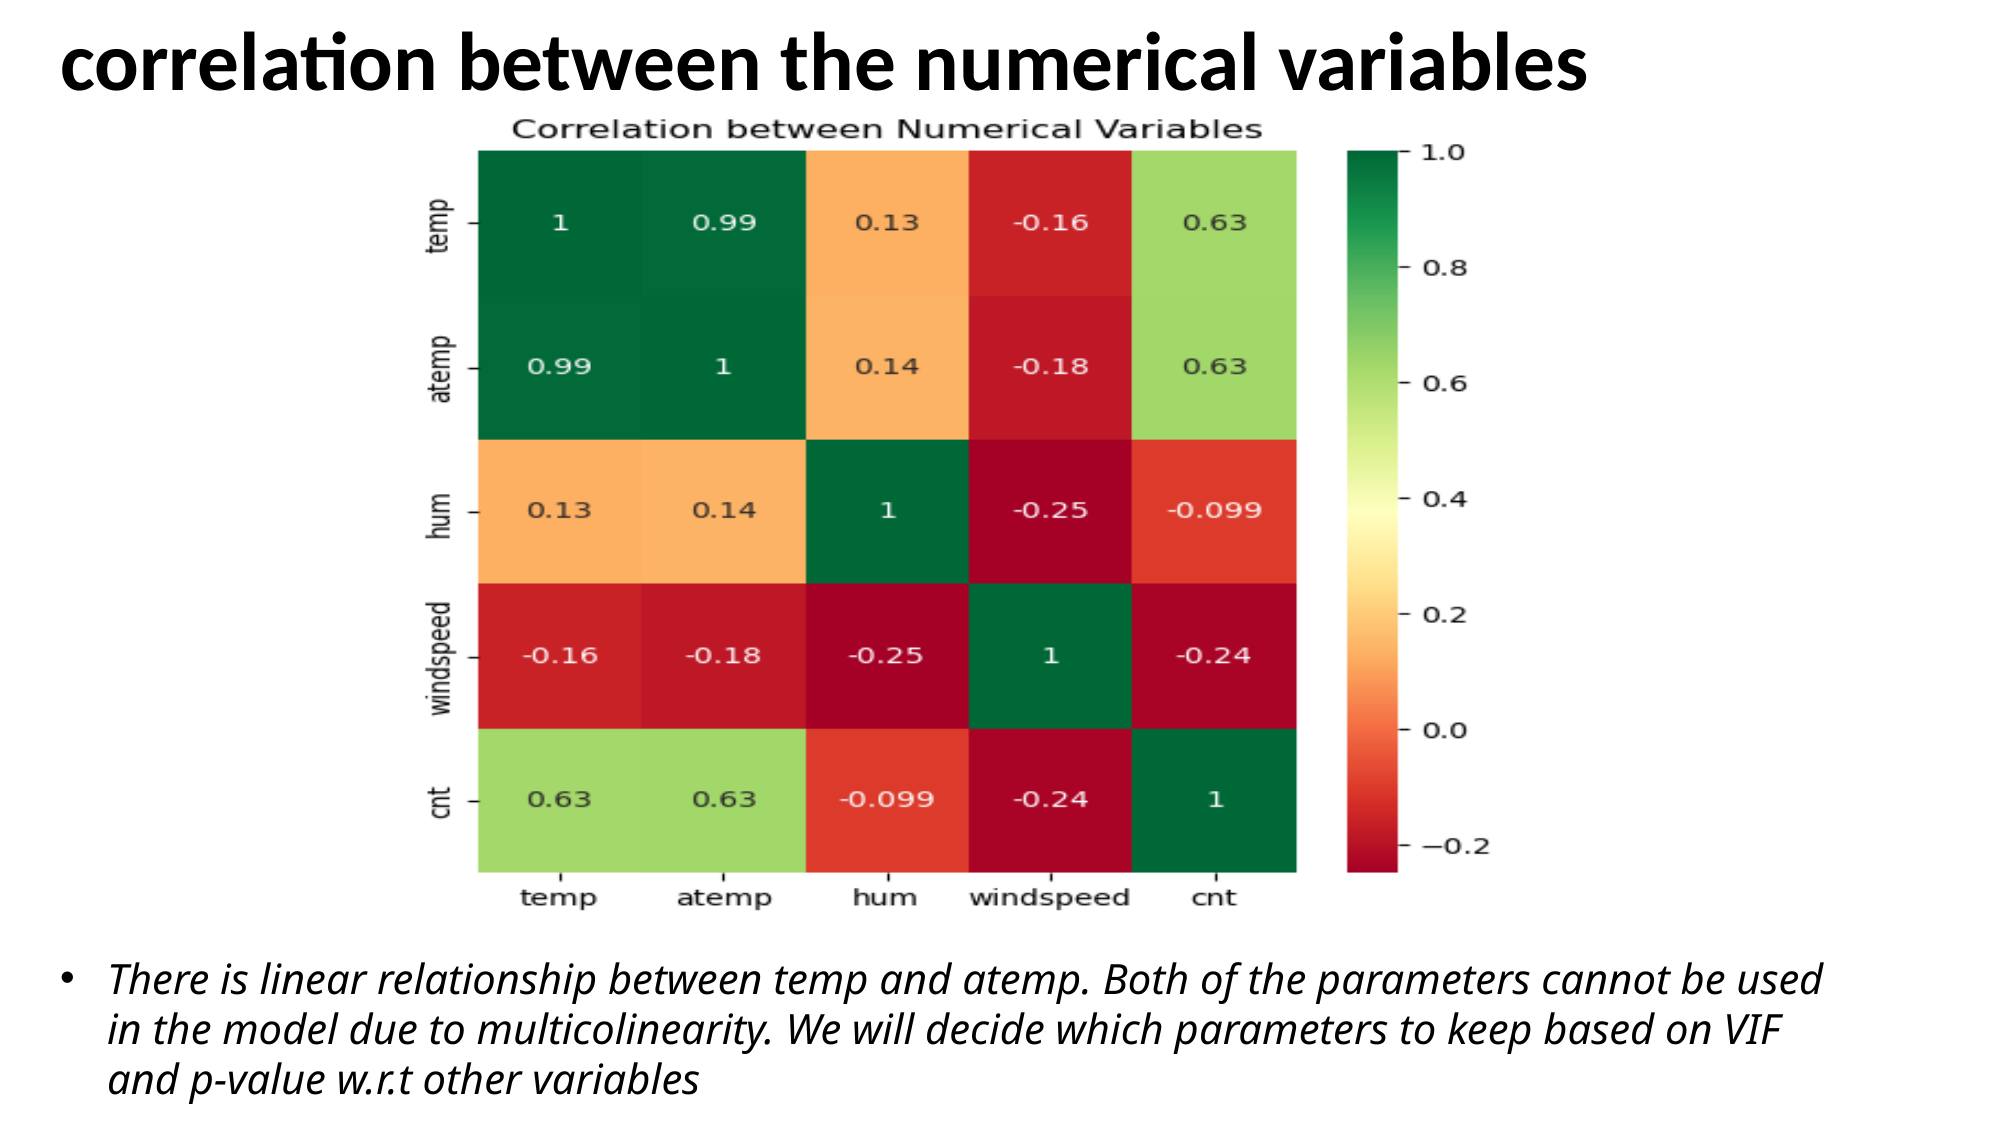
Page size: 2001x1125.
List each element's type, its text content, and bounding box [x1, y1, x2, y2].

text_box correlation between the numerical variables [45, 0, 1643, 115]
text_box There is linear relationship between temp and atemp. Both of the parameters cannot be used in the model due to multicolinearity. We will decide which parameters to keep based on VIF and p-value w.r.t other variables [45, 945, 1878, 1110]
picture [404, 104, 1515, 927]
